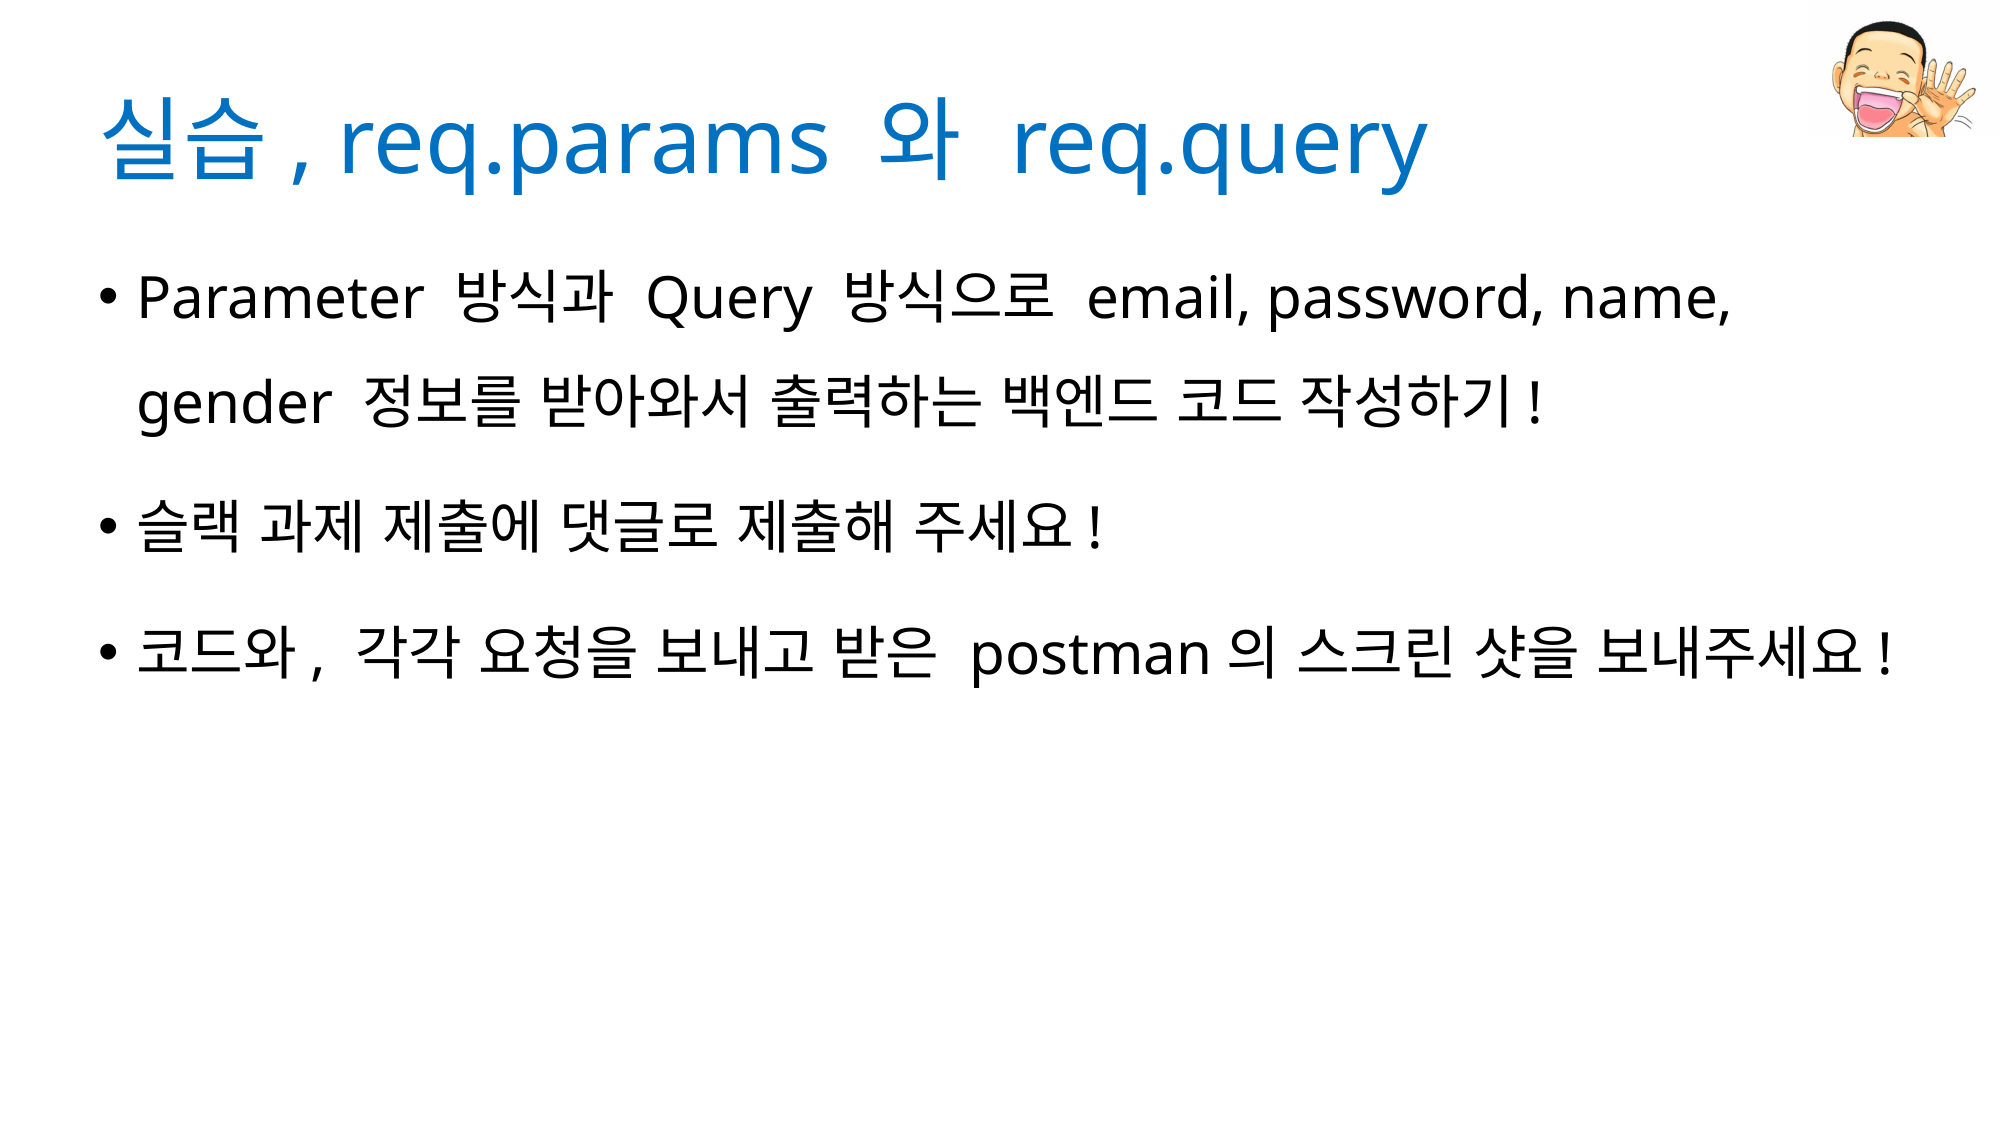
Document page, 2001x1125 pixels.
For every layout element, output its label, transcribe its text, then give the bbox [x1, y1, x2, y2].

picture [1931, 0, 2000, 137]
list Parameter 방식과 Query 방식으로 email, password, name, gender 정보를 받아와서 출력하는 백엔드 코드 작성하기! 슬랙 과제 제출에 댓글로 제출해 주세요! 코드와, 각각 요청을 보내고 받은 postman의 스크린 샷을 보내주세요! [83, 217, 1931, 1068]
title 실습, req.params 와 req.query [83, 0, 1931, 217]
